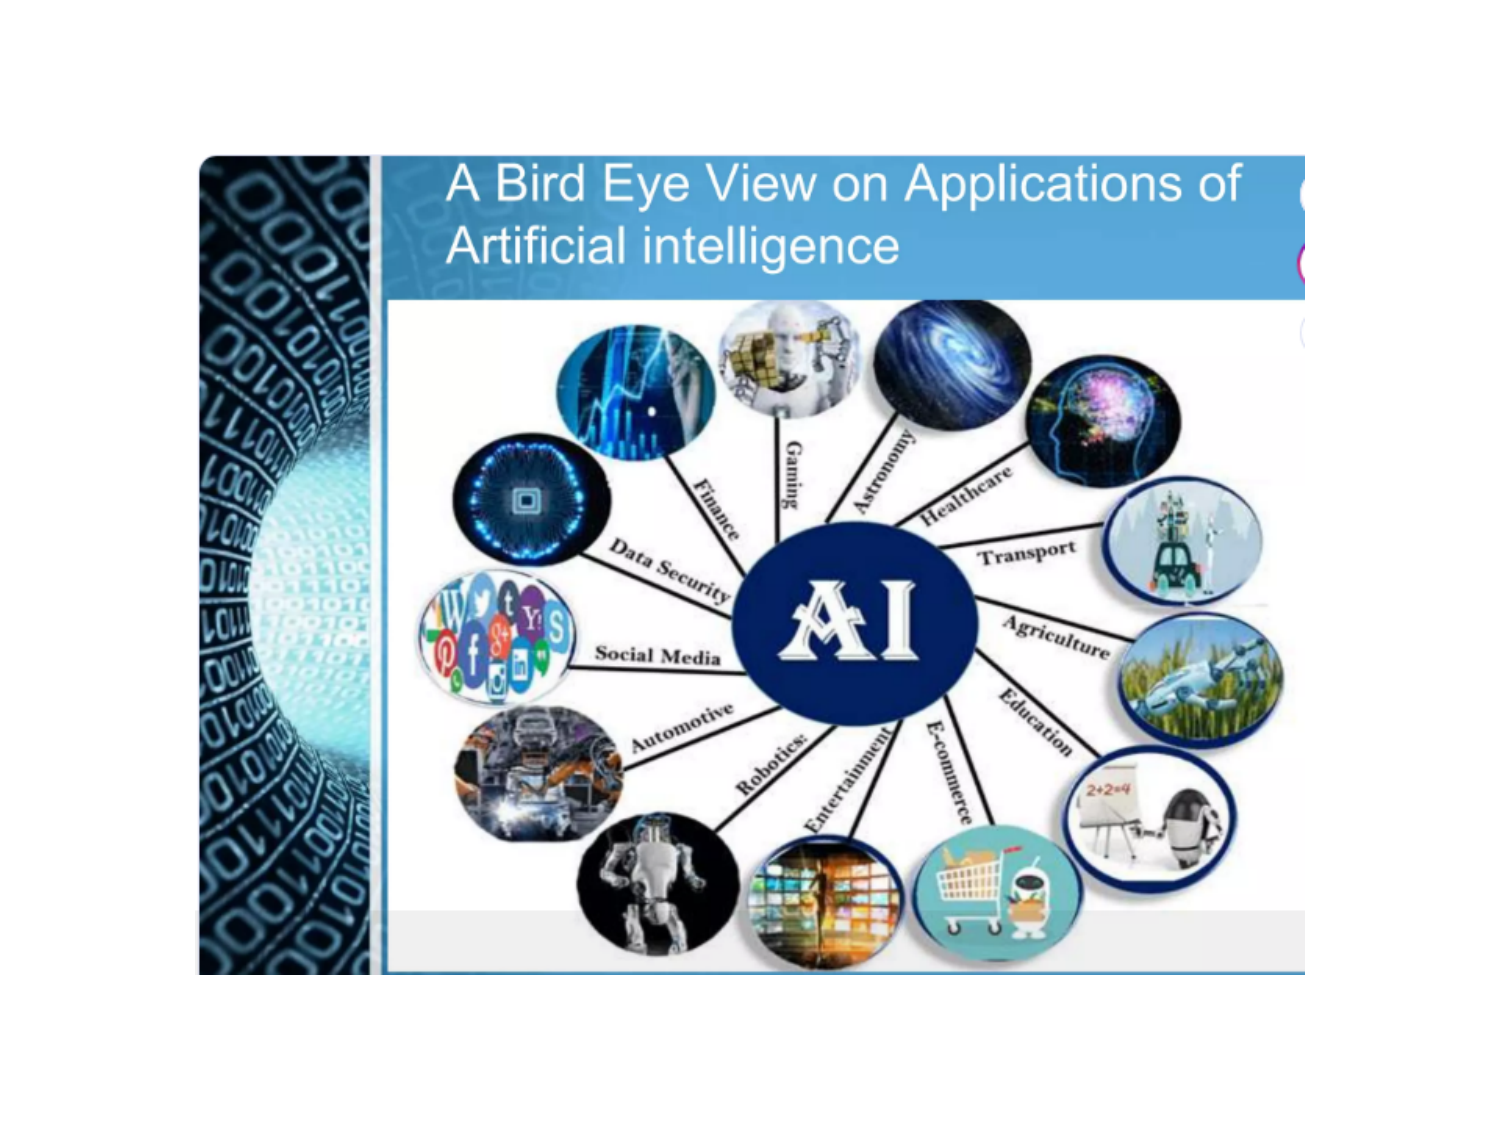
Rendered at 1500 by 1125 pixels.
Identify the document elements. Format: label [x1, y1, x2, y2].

picture [195, 150, 1305, 975]
